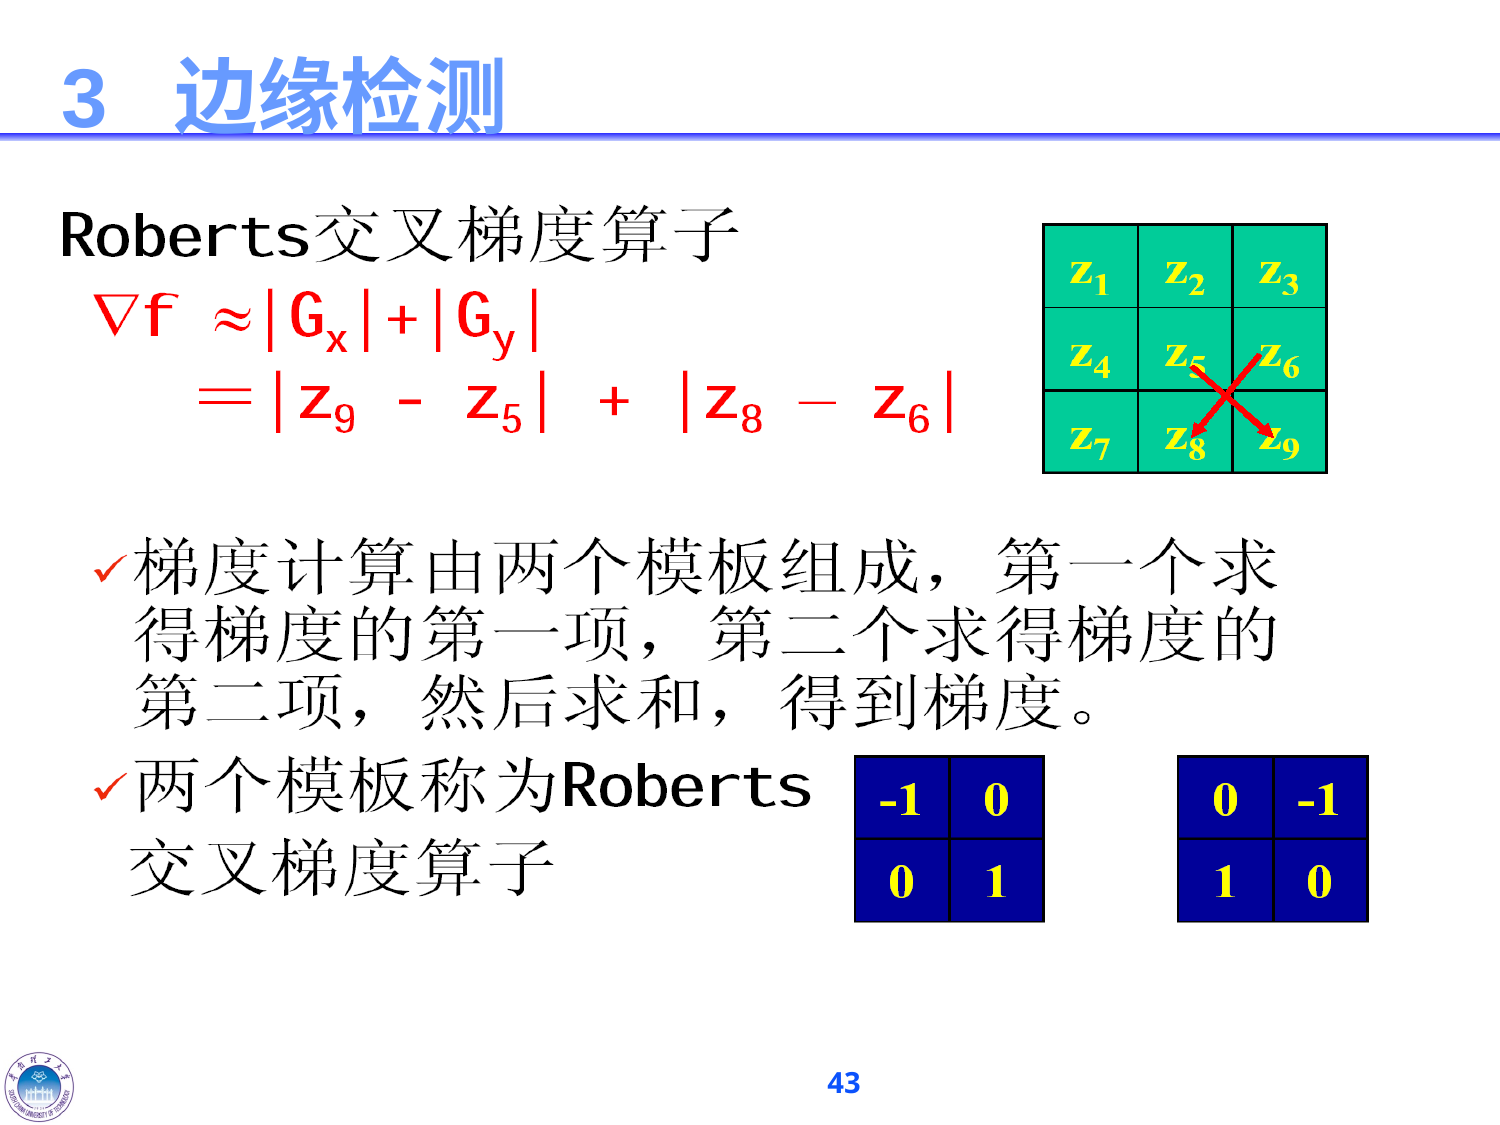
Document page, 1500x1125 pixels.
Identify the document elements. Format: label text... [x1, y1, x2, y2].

text_box 3 边缘检测 [46, 0, 1322, 182]
picture [45, 183, 1379, 937]
picture [3, 1051, 75, 1123]
